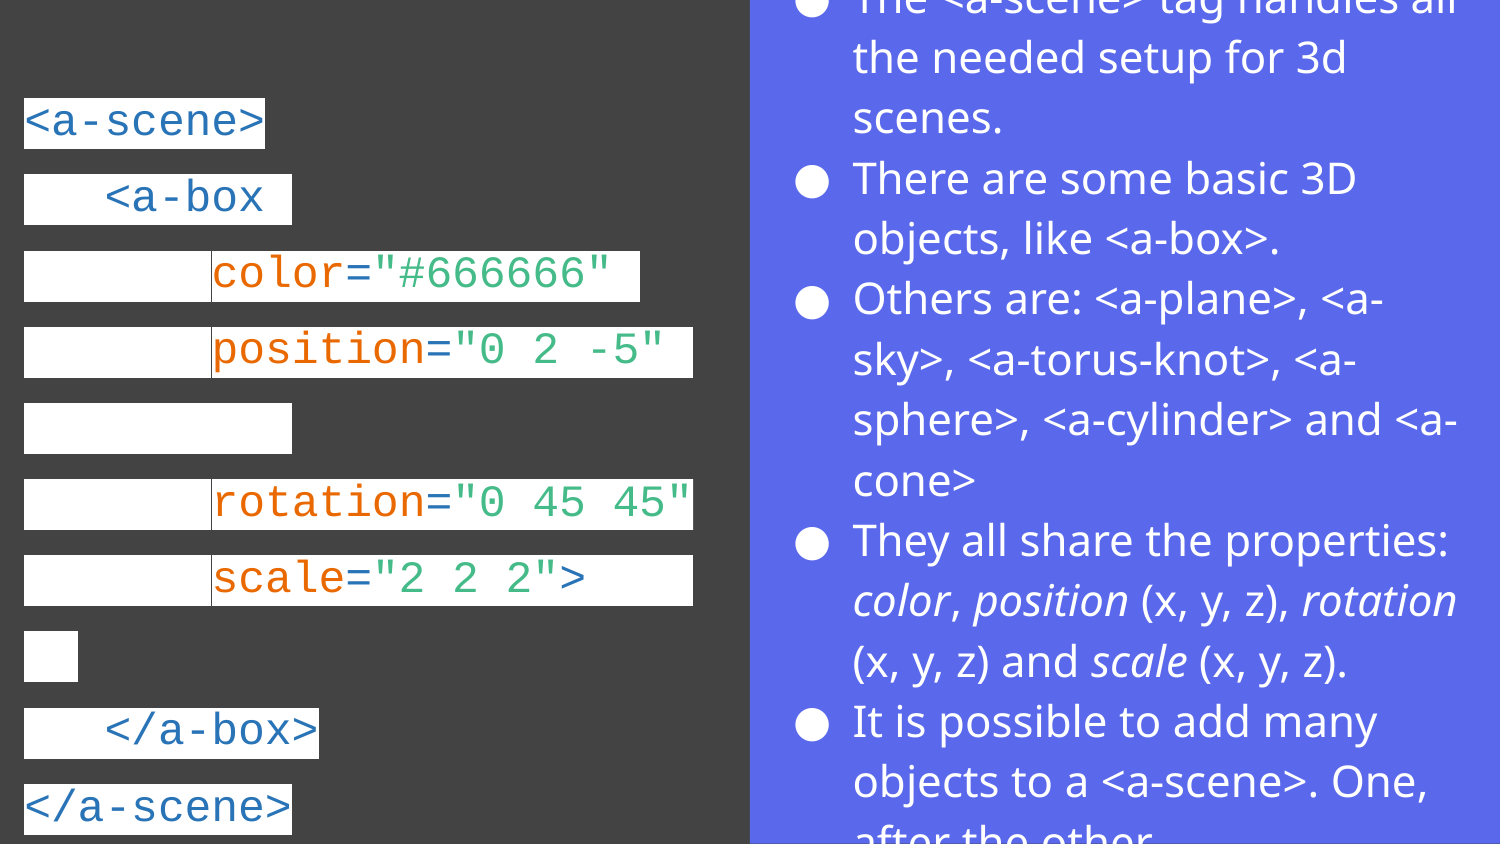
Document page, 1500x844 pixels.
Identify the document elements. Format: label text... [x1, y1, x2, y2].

table_header <a-scene> <a-box color="#666666" position="0 2 -5" rotation="0 45 45" scale="2 2 2"> </a-box> </a-scene> [0, 58, 756, 844]
list The <a-scene> tag handles all the needed setup for 3d scenes. There are some basic 3D objects, like <a-box>. Others are: <a-plane>, <a-sky>, <a-torus-knot>, <a-sphere>, <a-cylinder> and <a-cone> They all share the properties: color, position (x, y, z), rotation (x, y, z) and scale (x, y, z). It is possible to add many objects to a <a-scene>. One, after the other. [762, 95, 1494, 681]
text_box [810, 716, 930, 757]
